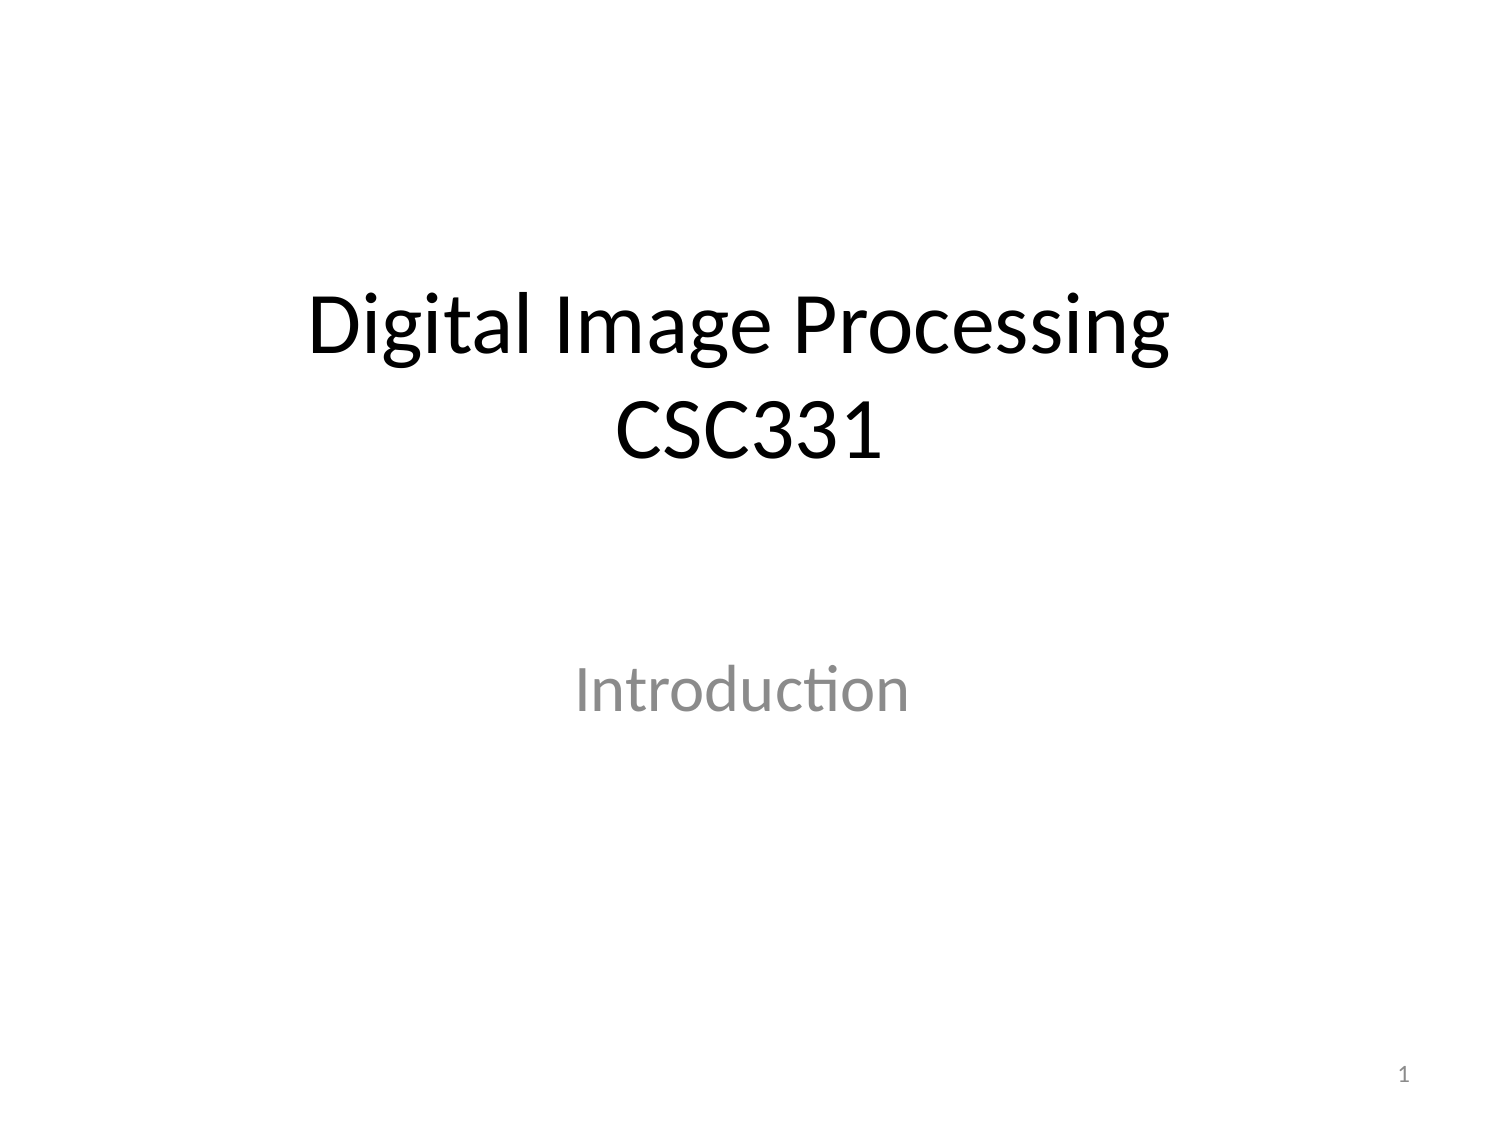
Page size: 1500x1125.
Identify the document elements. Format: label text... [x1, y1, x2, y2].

subtitle Introduction [225, 637, 1275, 925]
title Digital Image Processing CSC331 [112, 256, 1388, 591]
slide_number 1 [1074, 1042, 1425, 1103]
